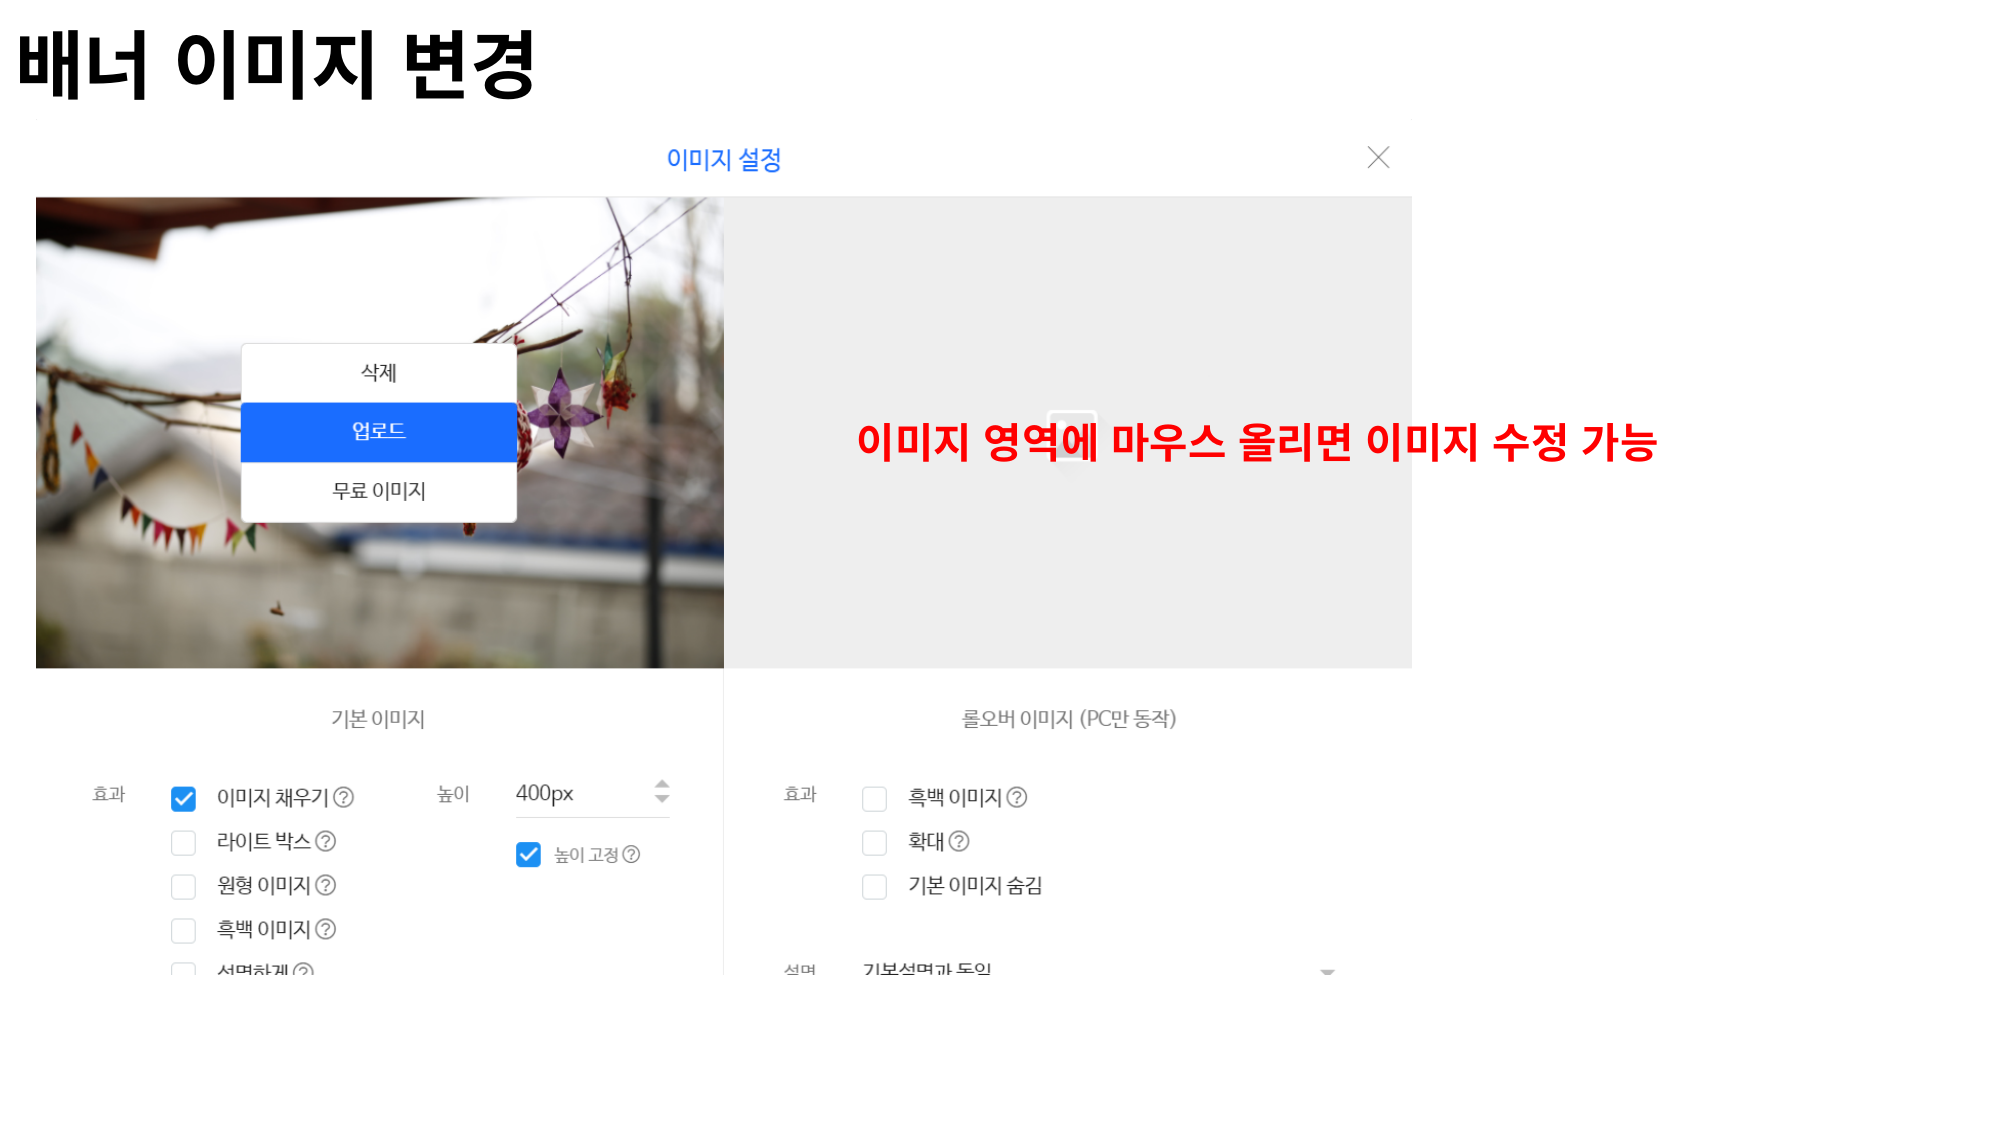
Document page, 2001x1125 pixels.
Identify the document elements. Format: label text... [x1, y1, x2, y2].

picture [36, 119, 1412, 975]
text_box 배너 이미지 변경 [0, 18, 1725, 120]
text_box 이미지 영역에 마우스 올리면 이미지 수정 가능 [1412, 409, 1760, 474]
